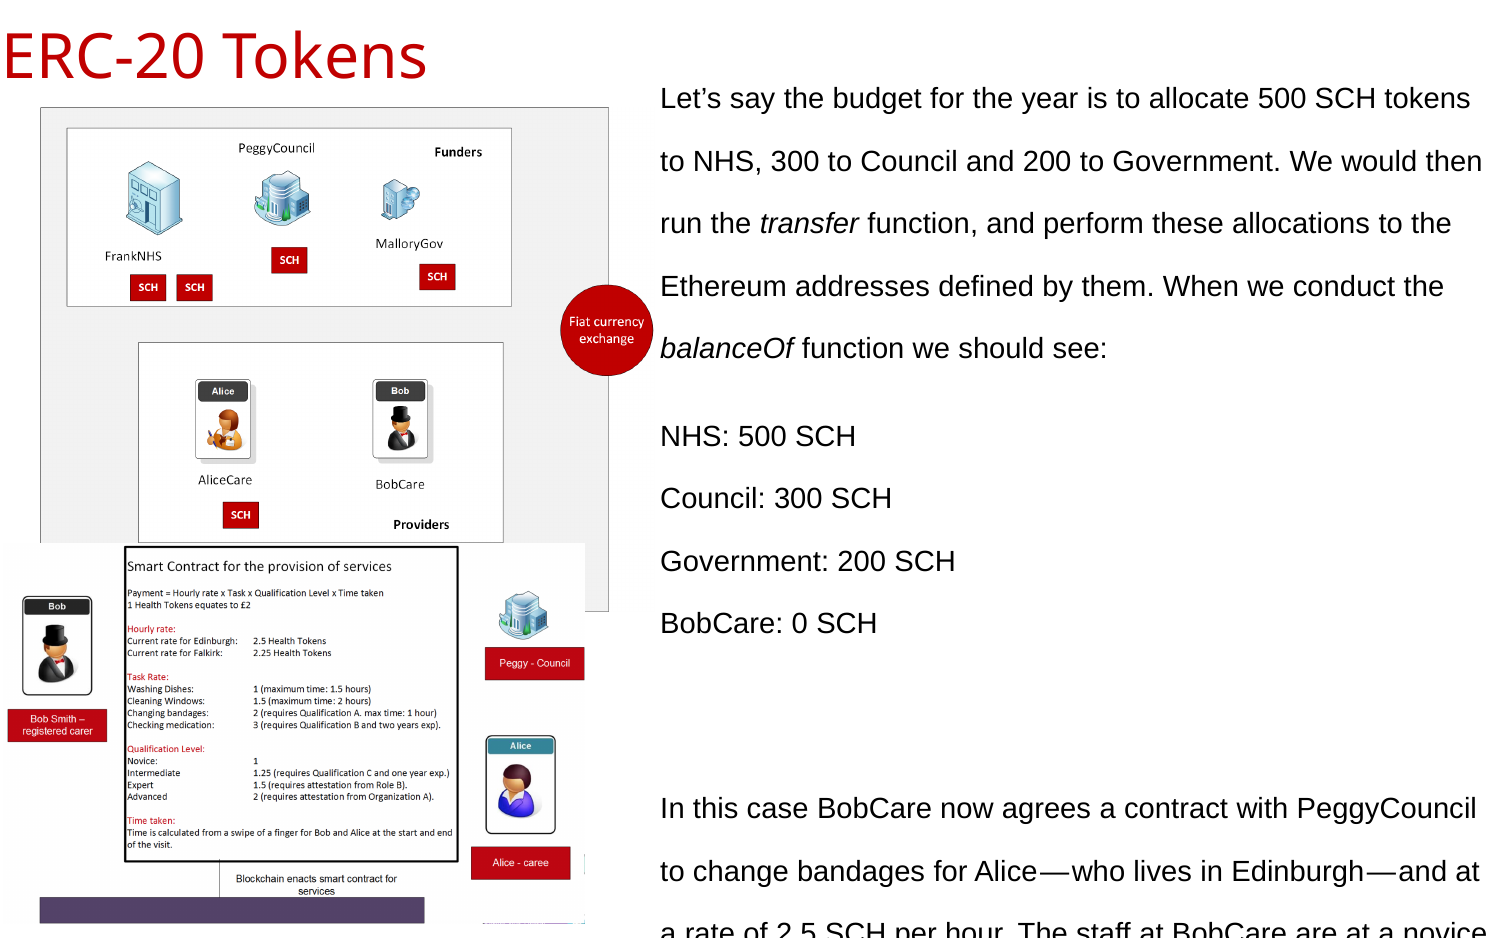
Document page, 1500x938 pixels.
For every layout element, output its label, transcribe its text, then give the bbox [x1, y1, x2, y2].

text_box Let’s say the budget for the year is to allocate 500 SCH tokens to NHS, 300 to Council and 200 to Government. We would then run the transfer function, and perform these allocations to the Ethereum addresses defined by them. When we conduct the balanceOf function we should see: NHS: 500 SCH Council: 300 SCH Government: 200 SCH BobCare: 0 SCH In this case BobCare now agrees a contract with PeggyCouncil to change bandages for Alice — who lives in Edinburgh — and at a rate of 2.5 SCH per hour. The staff at BobCare are at a novice level, so the payment will be 2.5 SCH for one hour’s work. Now once BobCare proves that they have changed Alice’s bandages, PeggCouncil then uses the transferFrom function to move the funds to BobCare. When we conduct the balanceOf function we should see: NHS: 500 SCH Council: 297.5 SCH Government: 200 SCH BobCare: 2.5 SCH [652, 44, 1498, 938]
picture [3, 107, 656, 924]
text_box ERC-20 Tokens [0, 5, 1290, 112]
